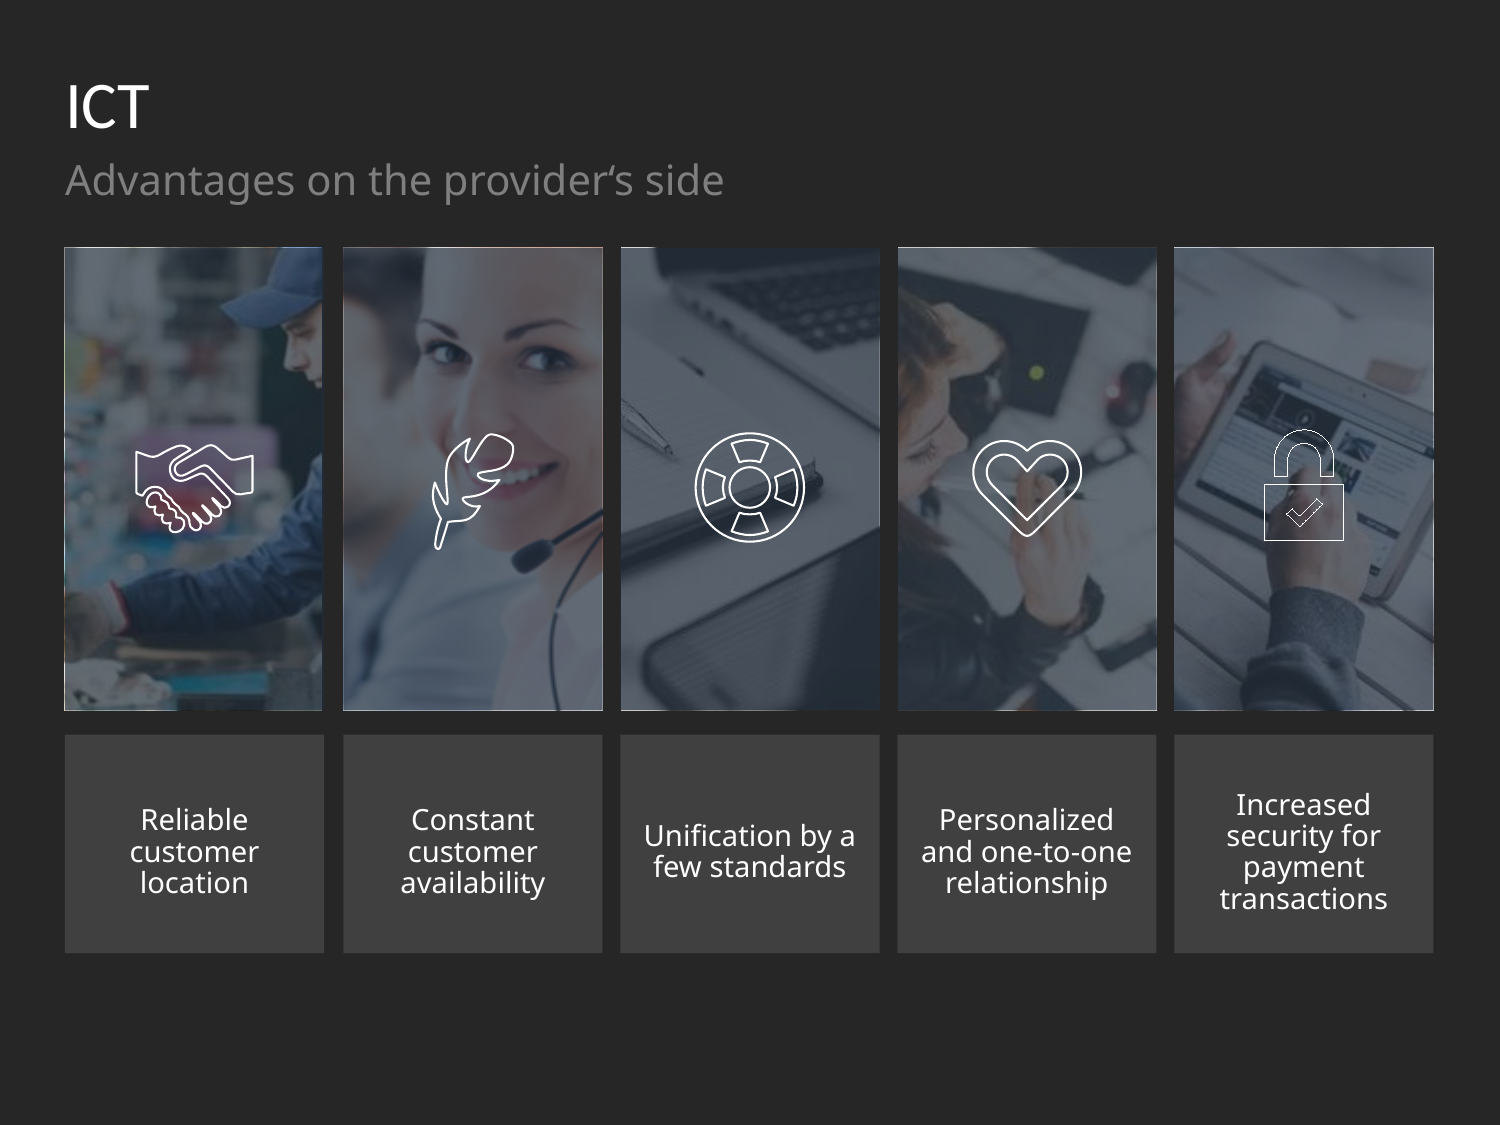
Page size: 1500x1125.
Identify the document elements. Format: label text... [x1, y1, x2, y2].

list Personalized and one-to-one relationship [897, 734, 1157, 954]
list Reliable customer location [64, 734, 325, 954]
list Constant customer availability [343, 734, 603, 954]
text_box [1263, 426, 1344, 541]
picture [343, 247, 603, 711]
picture [621, 247, 880, 711]
picture [64, 247, 322, 711]
picture [1173, 247, 1434, 711]
list Increased security for payment transactions [1174, 734, 1434, 954]
list Unification by a few standards [620, 734, 880, 954]
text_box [136, 444, 253, 533]
list Advantages on the provider‘s side [64, 159, 1435, 248]
title ICT [64, 70, 1435, 159]
picture [898, 247, 1157, 711]
